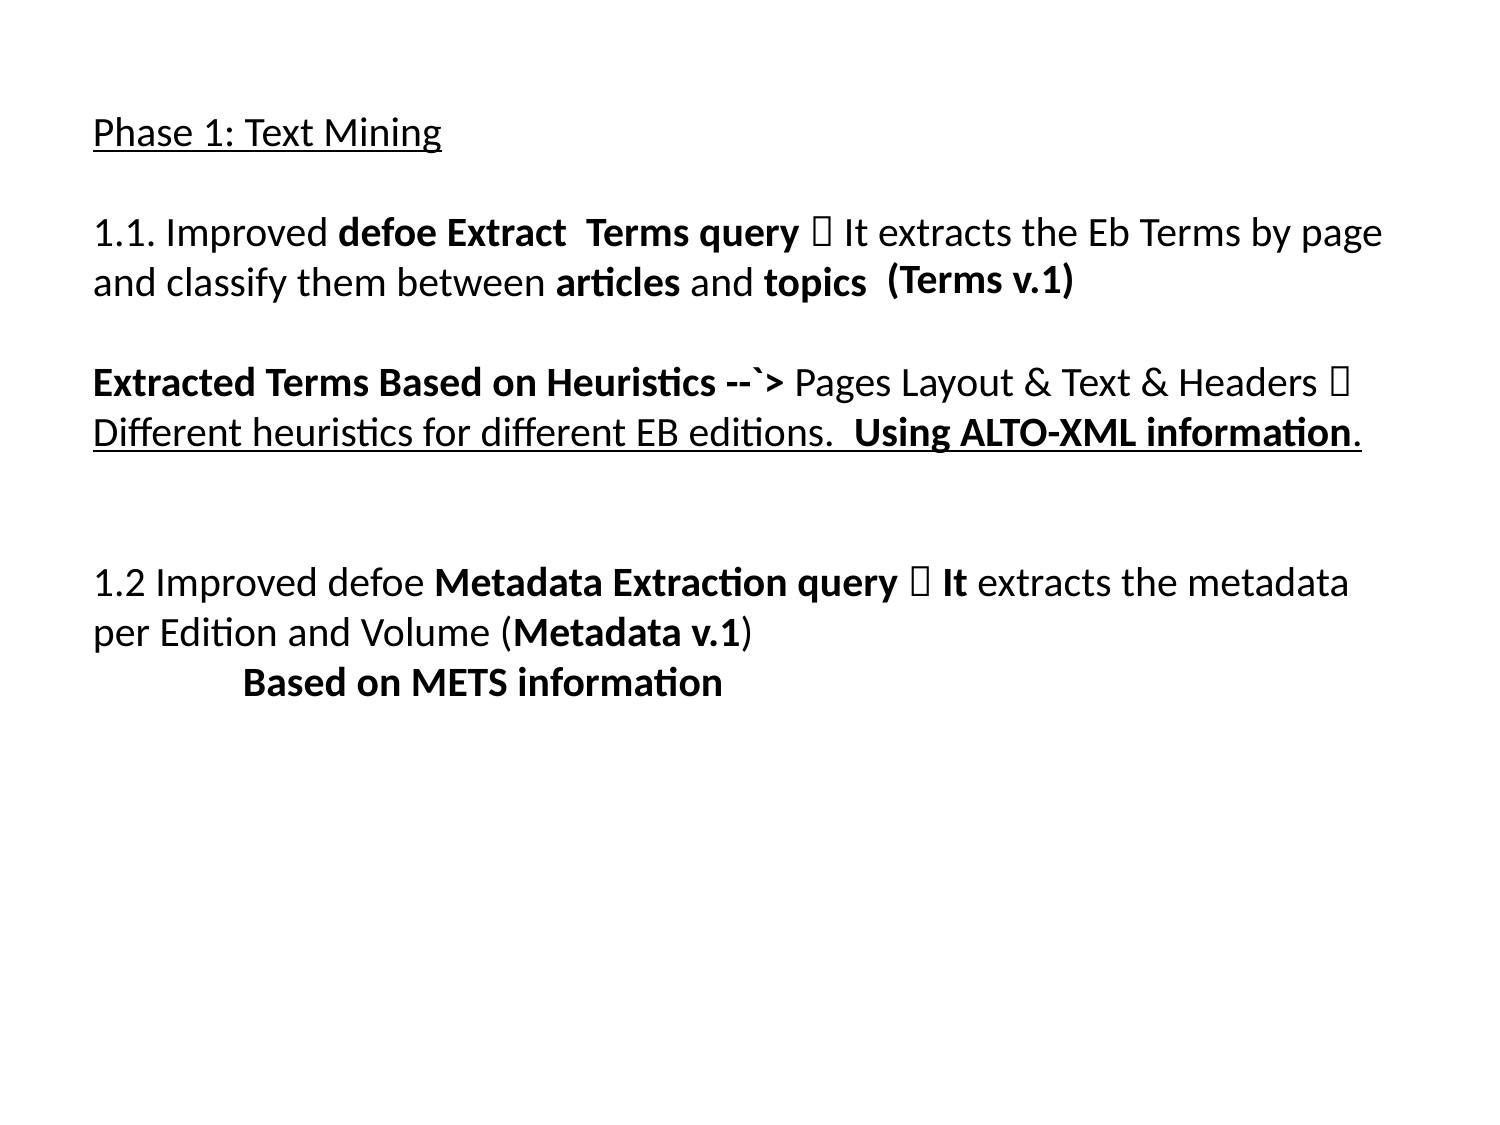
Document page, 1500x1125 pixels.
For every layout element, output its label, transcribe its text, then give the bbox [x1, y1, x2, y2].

text_box Phase 1: Text Mining 1.1. Improved defoe Extract Terms query  It extracts the Eb Terms by page and classify them between articles and topics Extracted Terms Based on Heuristics --`> Pages Layout & Text & Headers  Different heuristics for different EB editions. Using ALTO-XML information. 1.2 Improved defoe Metadata Extraction query  It extracts the metadata per Edition and Volume (Metadata v.1) Based on METS information [78, 97, 1422, 813]
text_box (Terms v.1) [871, 244, 1090, 310]
